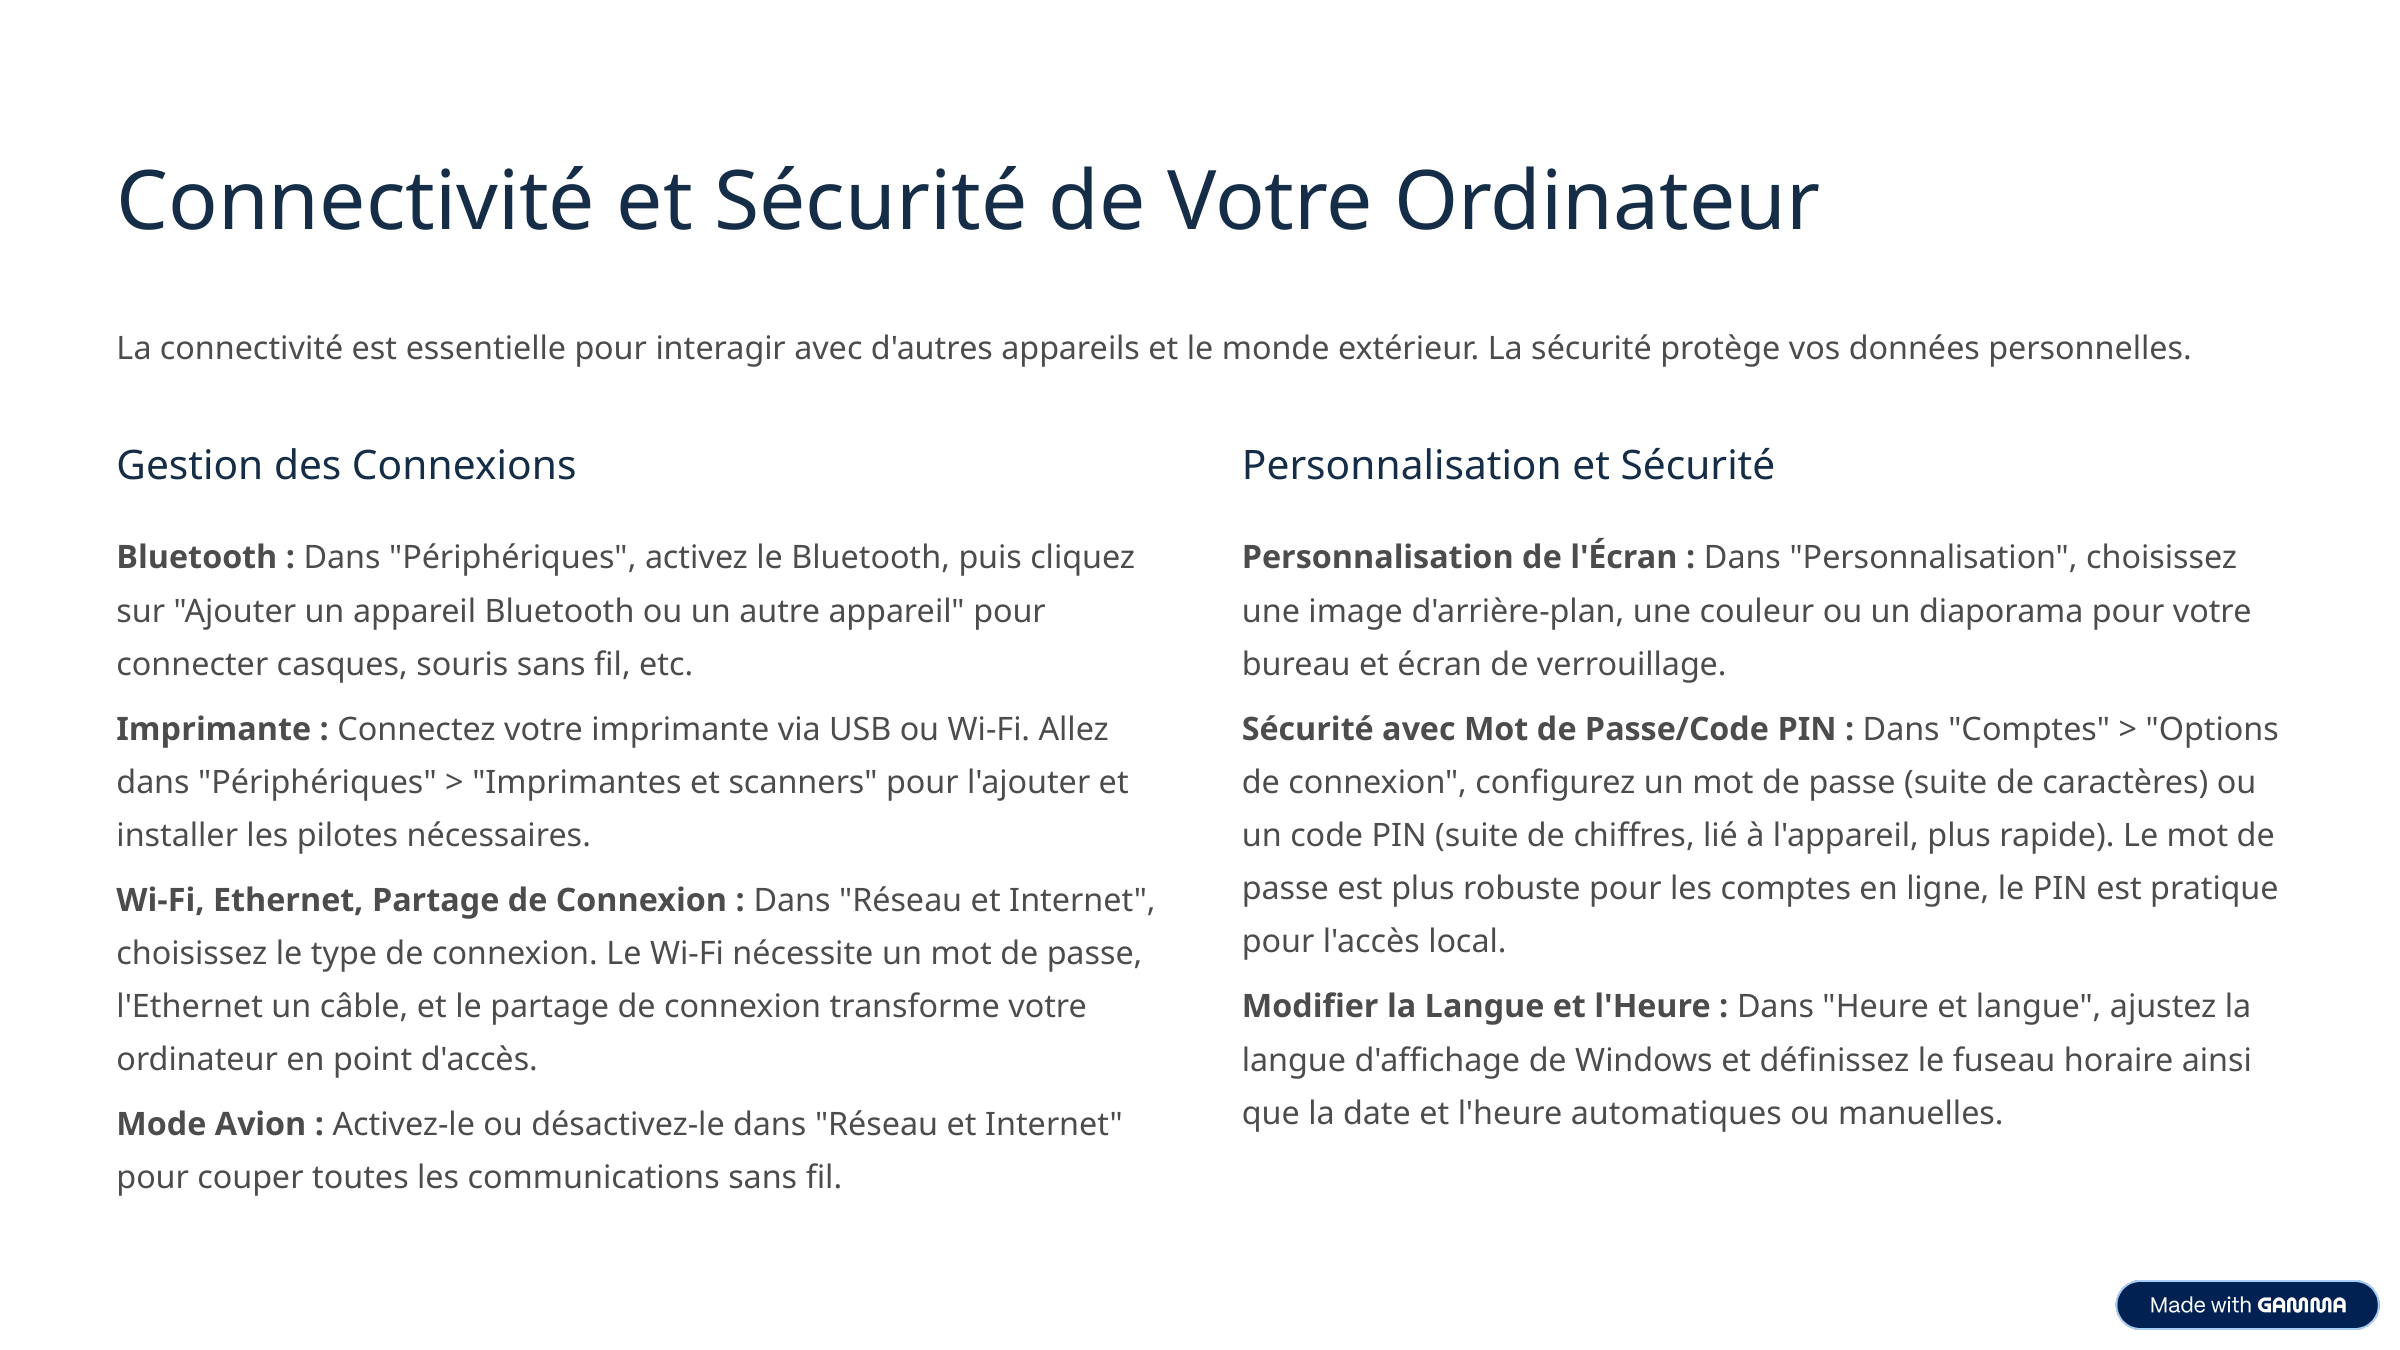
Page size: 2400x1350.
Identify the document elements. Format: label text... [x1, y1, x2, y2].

text_box Modifier la Langue et l'Heure : Dans "Heure et langue", ajustez la langue d'affichage de Windows et définissez le fuseau horaire ainsi que la date et l'heure automatiques ou manuelles. [1241, 971, 2285, 1131]
text_box Gestion des Connexions [116, 437, 533, 489]
text_box Bluetooth : Dans "Périphériques", activez le Bluetooth, puis cliquez sur "Ajouter un appareil Bluetooth ou un autre appareil" pour connecter casques, souris sans fil, etc. [116, 522, 1160, 682]
text_box Connectivité et Sécurité de Votre Ordinateur [116, 142, 1638, 247]
text_box Imprimante : Connectez votre imprimante via USB ou Wi-Fi. Allez dans "Périphériques" > "Imprimantes et scanners" pour l'ajouter et installer les pilotes nécessaires. [116, 693, 1160, 854]
text_box La connectivité est essentielle pour interagir avec d'autres appareils et le monde extérieur. La sécurité protège vos données personnelles. [116, 313, 2284, 367]
text_box Personnalisation de l'Écran : Dans "Personnalisation", choisissez une image d'arrière-plan, une couleur ou un diaporama pour votre bureau et écran de verrouillage. [1241, 522, 2285, 682]
text_box Wi-Fi, Ethernet, Partage de Connexion : Dans "Réseau et Internet", choisissez le type de connexion. Le Wi-Fi nécessite un mot de passe, l'Ethernet un câble, et le partage de connexion transforme votre ordinateur en point d'accès. [116, 864, 1160, 1078]
text_box Sécurité avec Mot de Passe/Code PIN : Dans "Comptes" > "Options de connexion", configurez un mot de passe (suite de caractères) ou un code PIN (suite de chiffres, lié à l'appareil, plus rapide). Le mot de passe est plus robuste pour les comptes en ligne, le PIN est pratique pour l'accès local. [1241, 693, 2285, 960]
text_box Personnalisation et Sécurité [1241, 437, 1723, 489]
text_box Mode Avion : Activez-le ou désactivez-le dans "Réseau et Internet" pour couper toutes les communications sans fil. [116, 1089, 1160, 1196]
picture [2106, 1271, 2389, 1339]
